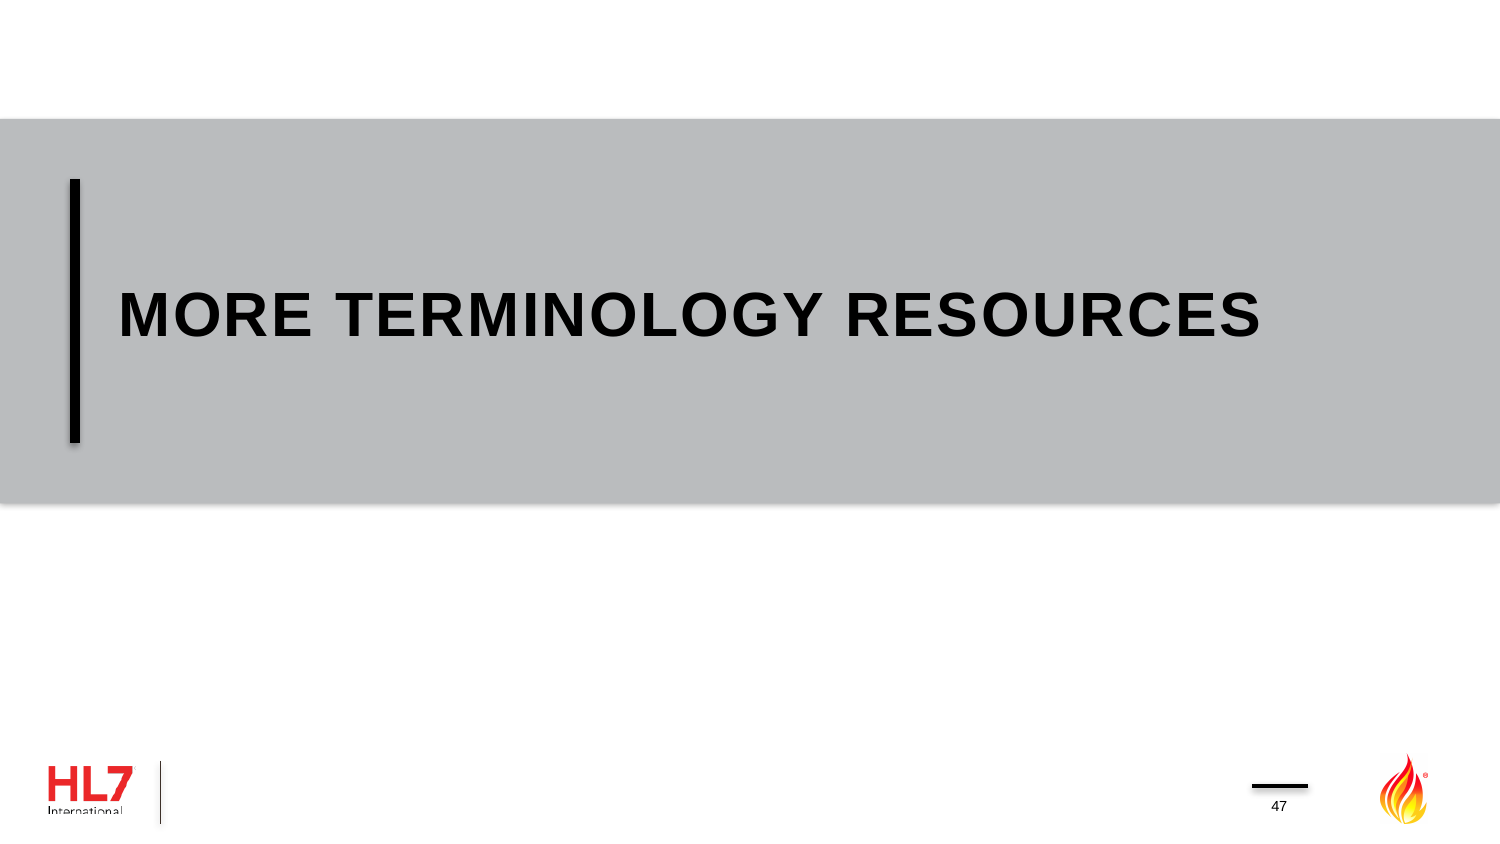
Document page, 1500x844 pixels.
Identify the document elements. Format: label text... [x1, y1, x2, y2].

slide_number 47 [1257, 788, 1302, 815]
title More terminology resources [118, 144, 1441, 478]
picture [1380, 753, 1428, 824]
